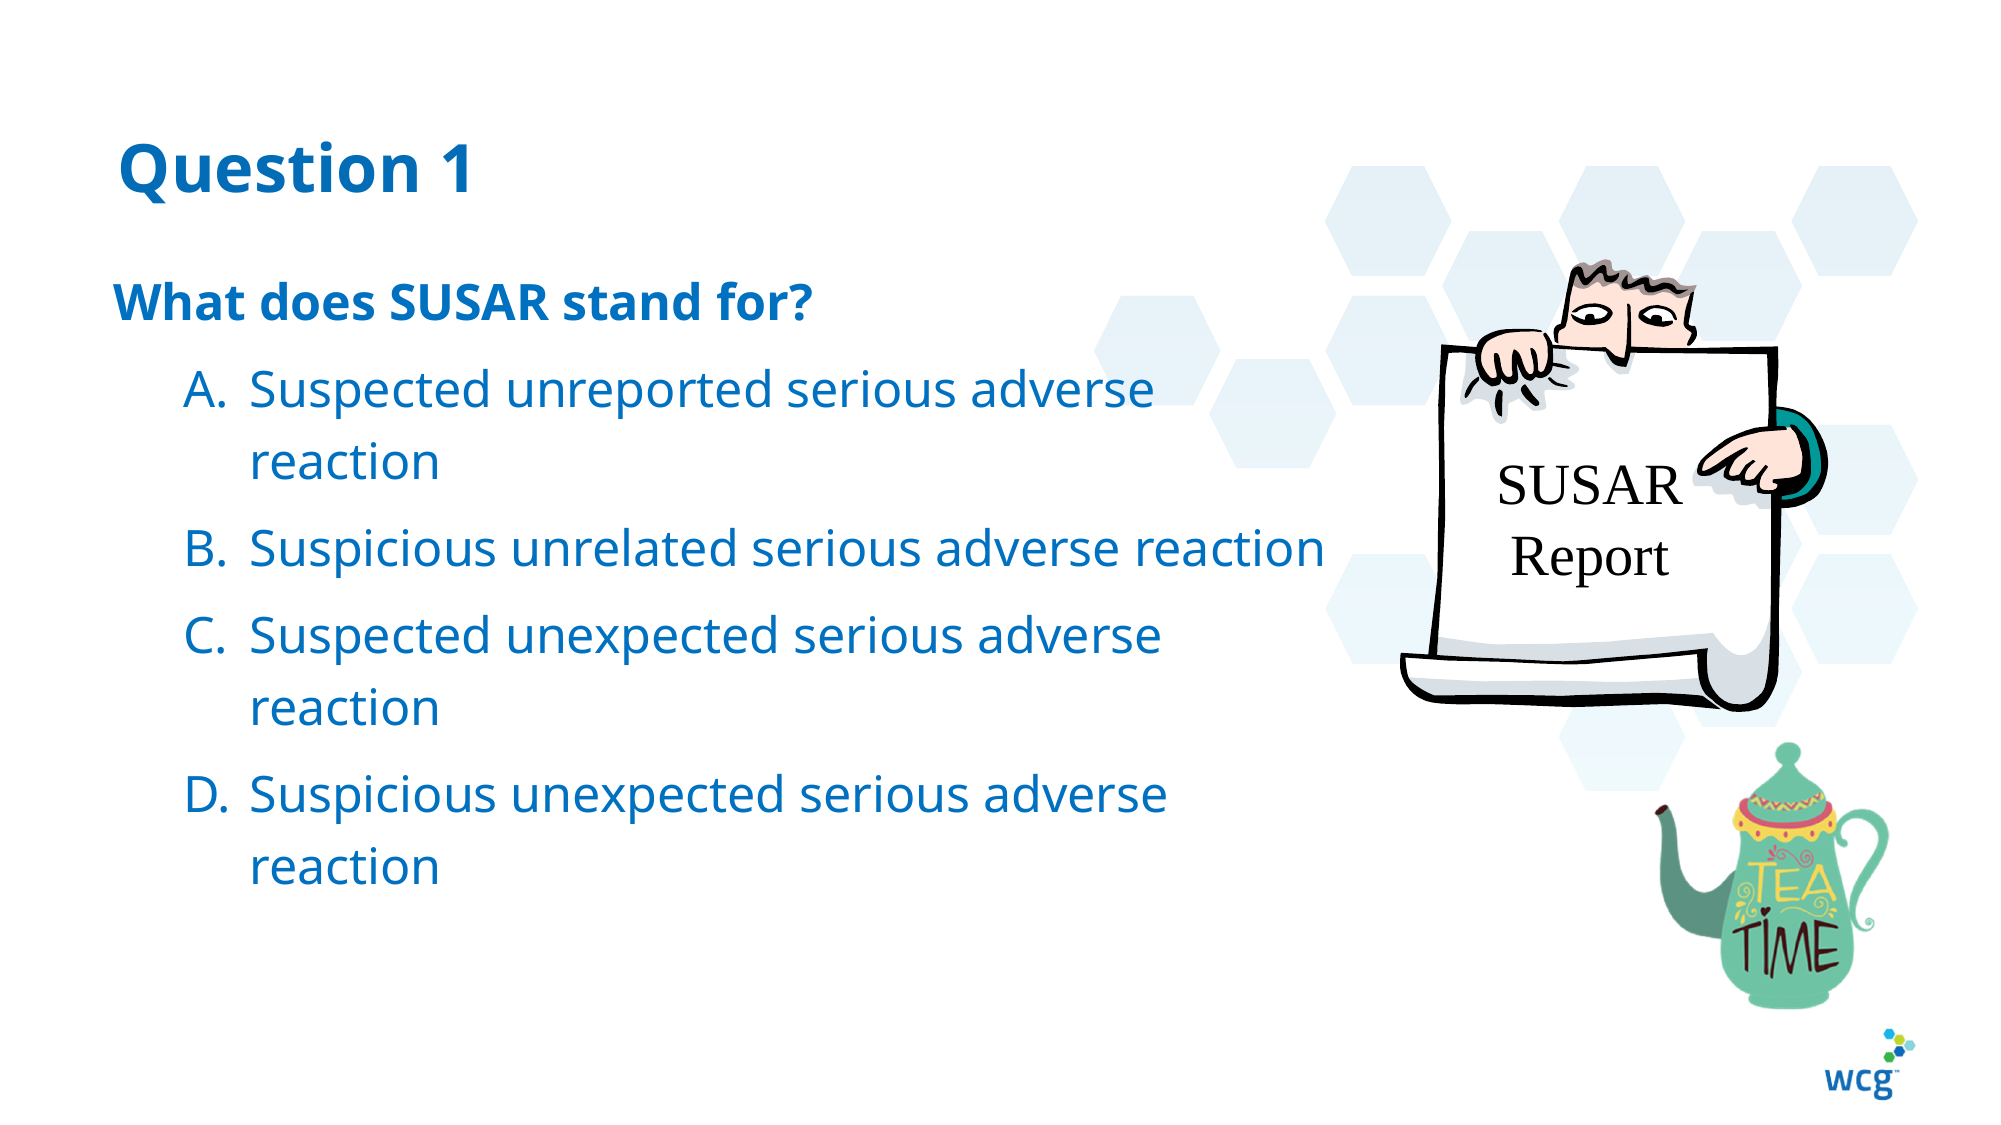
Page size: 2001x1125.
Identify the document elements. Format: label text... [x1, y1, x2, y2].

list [1398, 255, 1833, 716]
title Question 1 [117, 126, 1536, 215]
picture [1819, 1026, 1921, 1104]
picture [1626, 730, 1917, 1021]
list What does SUSAR stand for? Suspected unreported serious adverse reaction Suspicious unrelated serious adverse reaction Suspected unexpected serious adverse reaction Suspicious unexpected serious adverse reaction [98, 175, 1347, 979]
